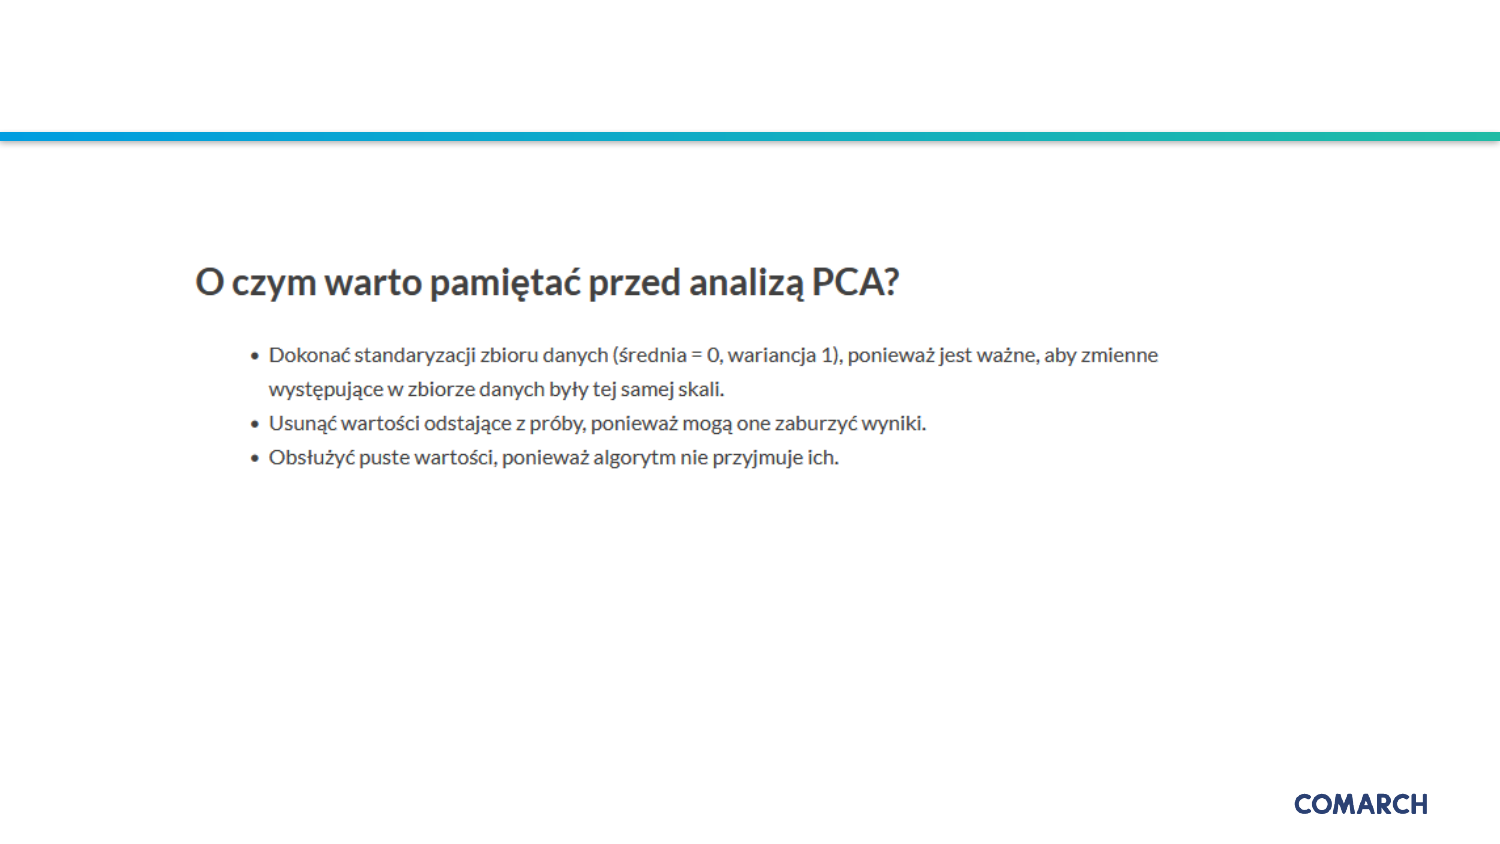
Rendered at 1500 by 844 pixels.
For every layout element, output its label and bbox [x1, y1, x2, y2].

picture [1294, 793, 1427, 814]
picture [167, 237, 1286, 504]
